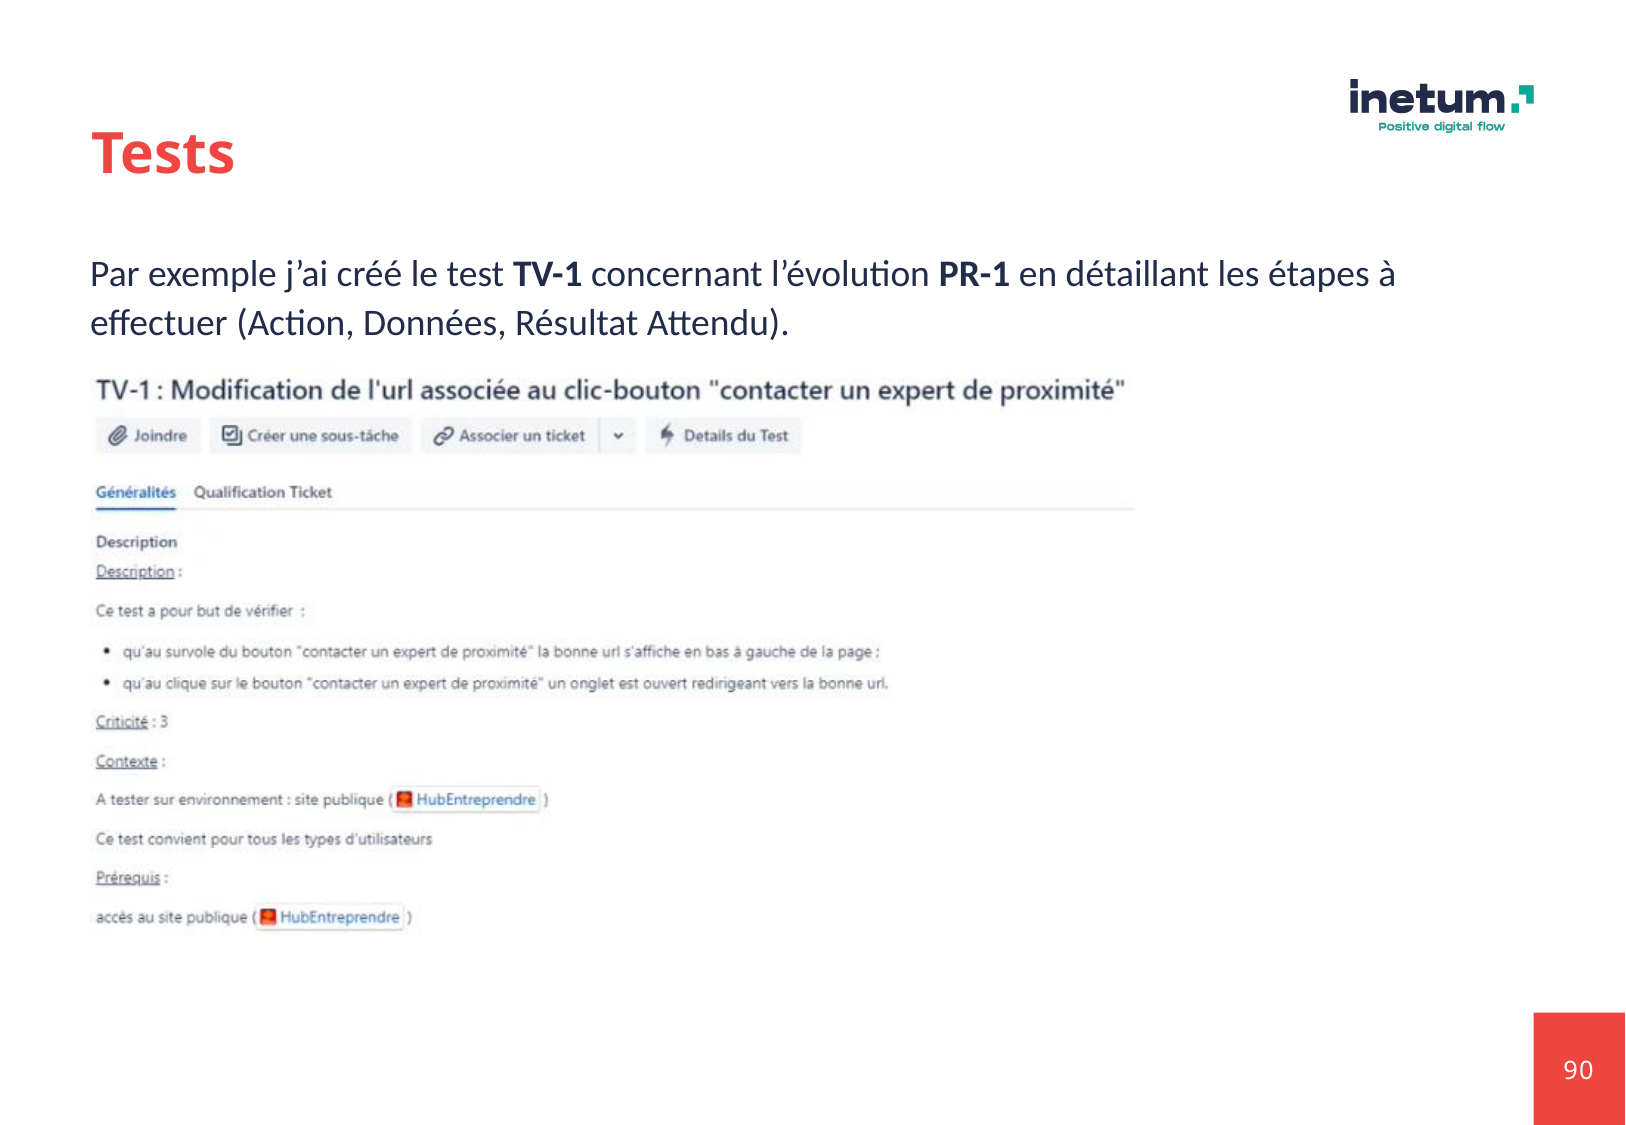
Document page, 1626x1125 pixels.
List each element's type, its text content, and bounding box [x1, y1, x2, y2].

picture [1350, 79, 1534, 133]
title Tests [90, 114, 1331, 187]
picture [89, 366, 1135, 944]
list Par exemple j’ai créé le test TV-1 concernant l’évolution PR-1 en détaillant les étapes à effectuer (Action, Données, Résultat Attendu). [90, 226, 1517, 342]
